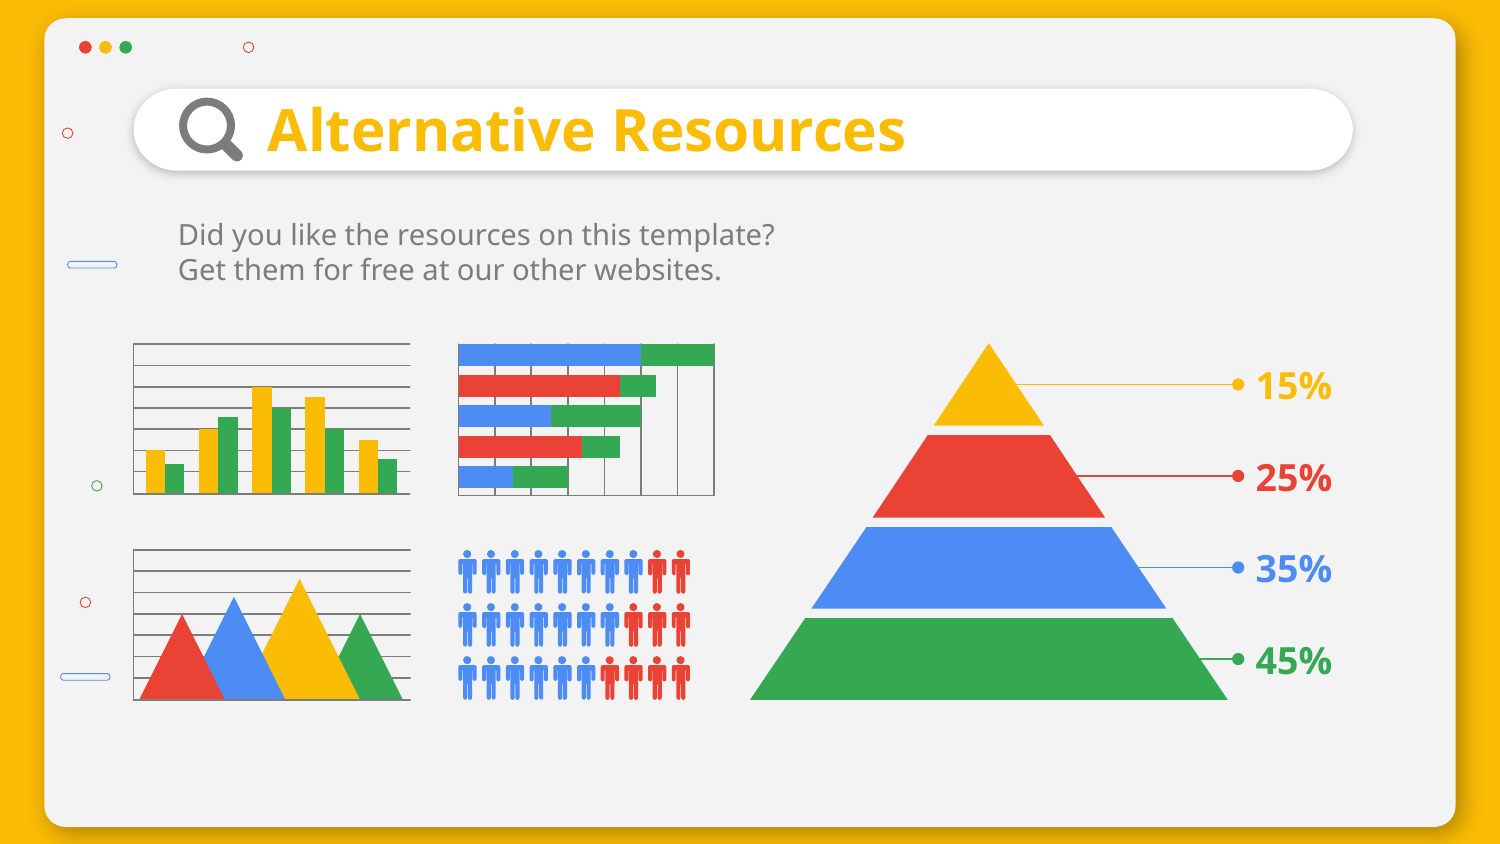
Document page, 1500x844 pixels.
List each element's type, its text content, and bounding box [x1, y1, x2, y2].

title 15% [1242, 359, 1353, 409]
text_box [458, 549, 691, 701]
text_box Did you like the resources on this template? Get them for free at our other websites. [162, 201, 817, 305]
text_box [749, 342, 1239, 701]
title Alternative Resources [252, 89, 1317, 168]
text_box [133, 343, 410, 495]
title 25% [1242, 451, 1353, 501]
title 35% [1242, 543, 1353, 592]
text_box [458, 343, 715, 496]
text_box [133, 549, 411, 701]
title 45% [1242, 634, 1353, 684]
